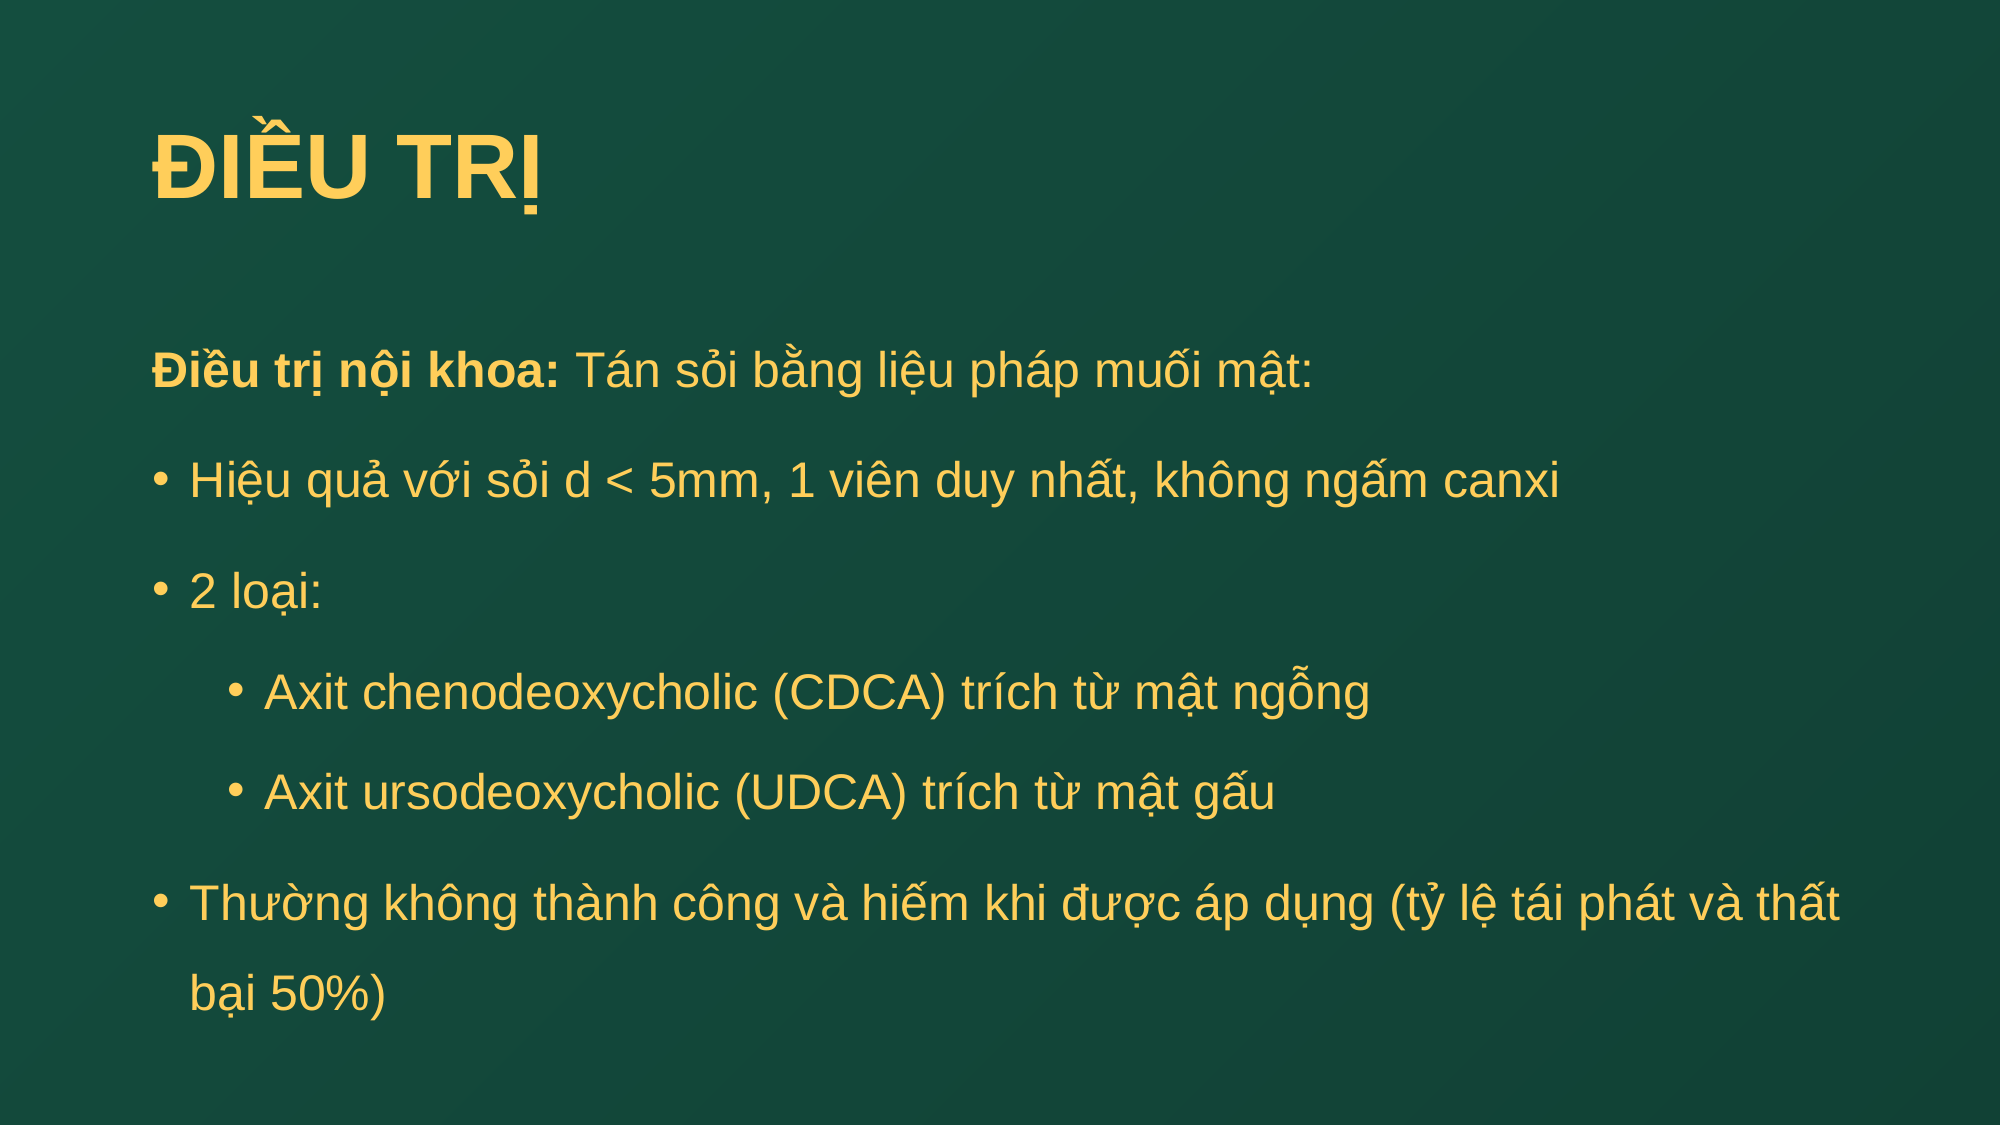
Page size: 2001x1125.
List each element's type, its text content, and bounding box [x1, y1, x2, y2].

title ĐIỀU TRỊ [137, 59, 1863, 278]
list Điều trị nội khoa: Tán sỏi bằng liệu pháp muối mật: Hiệu quả với sỏi d < 5mm, 1 viên duy nhất, không ngấm canxi 2 loại​: Axit chenodeoxycholic (CDCA) trích từ mật ngỗng​ Axit ursodeoxycholic (UDCA) trích từ mật gấu​ Thường không thành công và hiếm khi được áp dụng (tỷ lệ tái phát và thất bại 50%) [137, 299, 1863, 1014]
